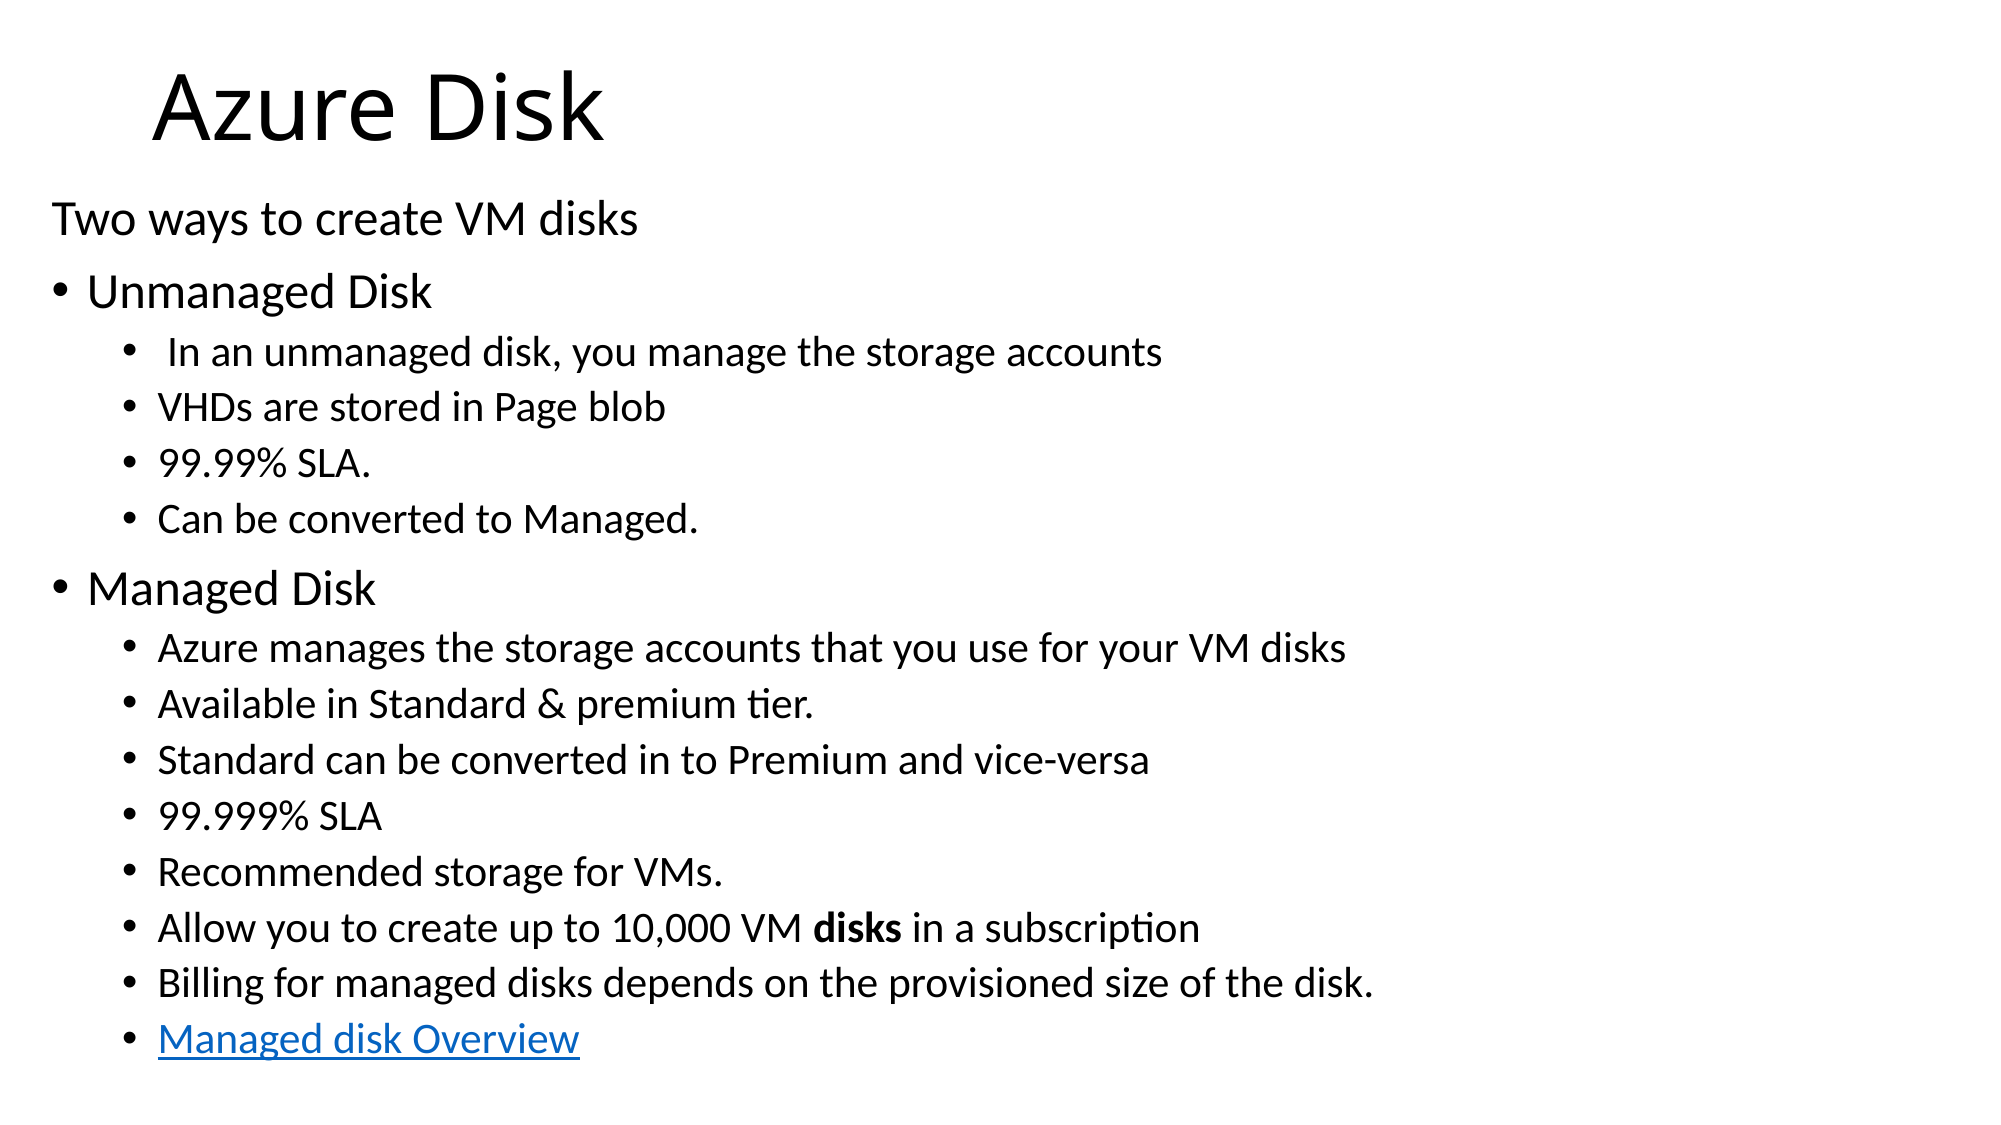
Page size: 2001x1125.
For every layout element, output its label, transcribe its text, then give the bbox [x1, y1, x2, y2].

title Azure Disk [137, 36, 1863, 184]
list Two ways to create VM disks Unmanaged Disk In an unmanaged disk, you manage the storage accounts VHDs are stored in Page blob 99.99% SLA. Can be converted to Managed. Managed Disk Azure manages the storage accounts that you use for your VM disks Available in Standard & premium tier. Standard can be converted in to Premium and vice-versa 99.999% SLA Recommended storage for VMs. Allow you to create up to 10,000 VM disks in a subscription Billing for managed disks depends on the provisioned size of the disk. Managed disk Overview [36, 184, 1920, 1076]
